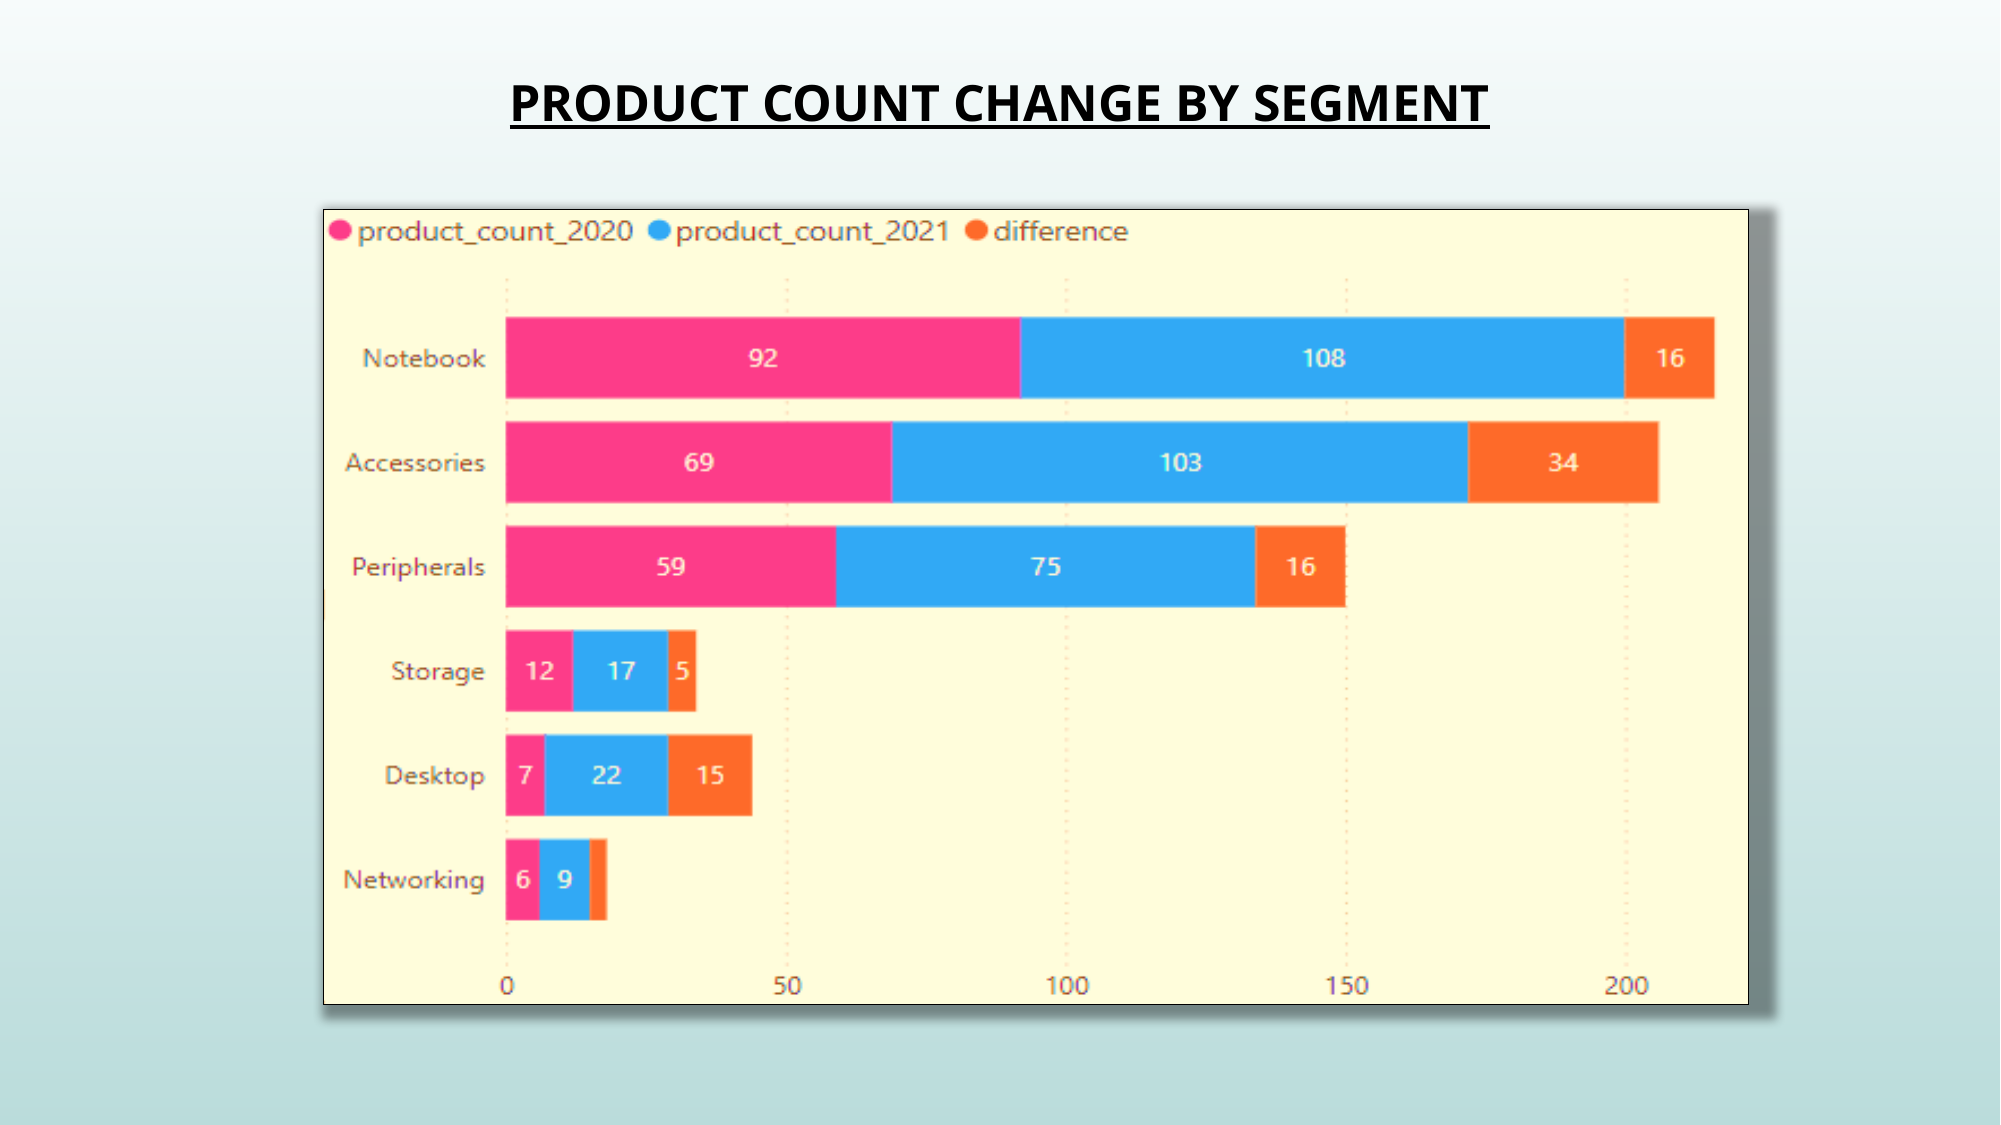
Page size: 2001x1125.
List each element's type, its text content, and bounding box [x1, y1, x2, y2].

picture [323, 209, 1749, 1005]
title Product Count Change by Segment [0, 0, 2000, 140]
